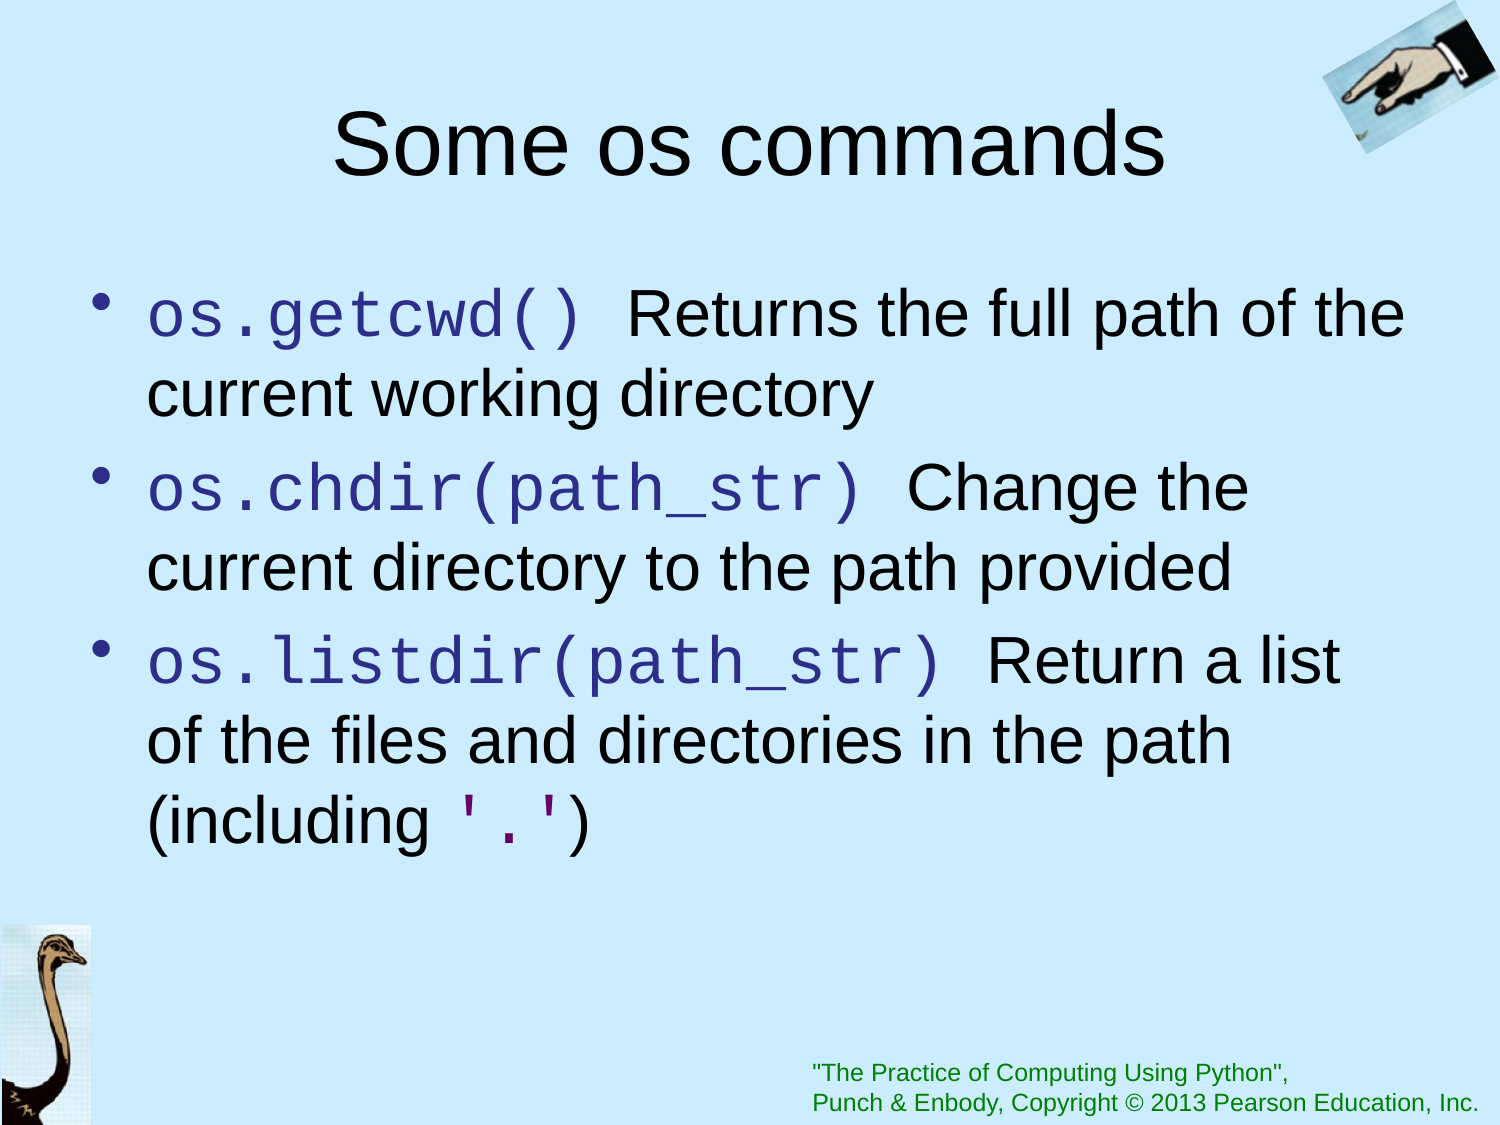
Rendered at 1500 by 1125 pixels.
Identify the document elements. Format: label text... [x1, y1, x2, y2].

list os.getcwd() Returns the full path of the current working directory os.chdir(path_str) Change the current directory to the path provided os.listdir(path_str) Return a list of the files and directories in the path (including '.') [75, 262, 1425, 1005]
picture [2, 924, 92, 1125]
picture [1378, 0, 1499, 120]
title Some os commands [75, 45, 1425, 233]
